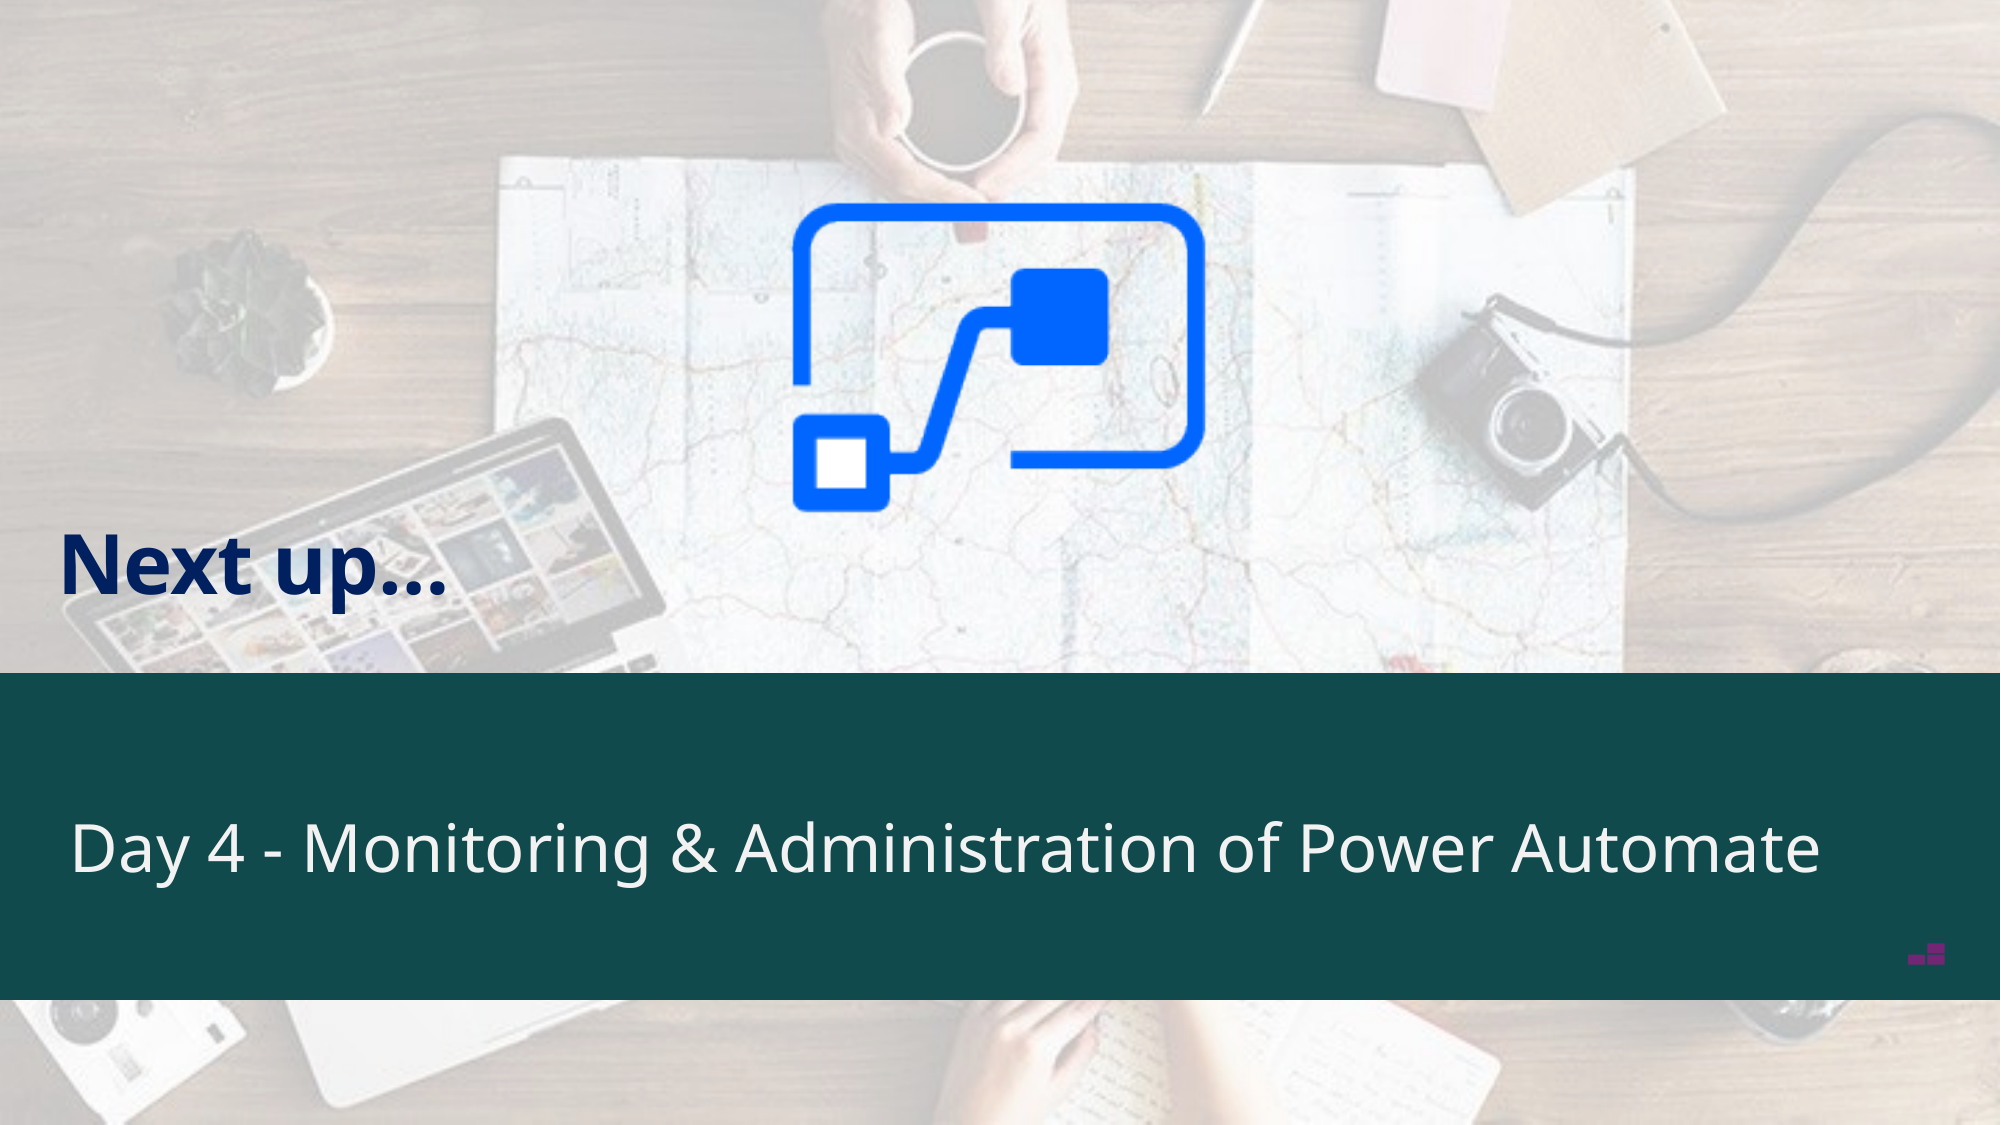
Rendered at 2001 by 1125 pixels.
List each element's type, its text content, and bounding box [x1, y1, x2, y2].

title Day 4 - Monitoring & Administration of Power Automate [55, 774, 1945, 895]
picture [652, 16, 1348, 712]
